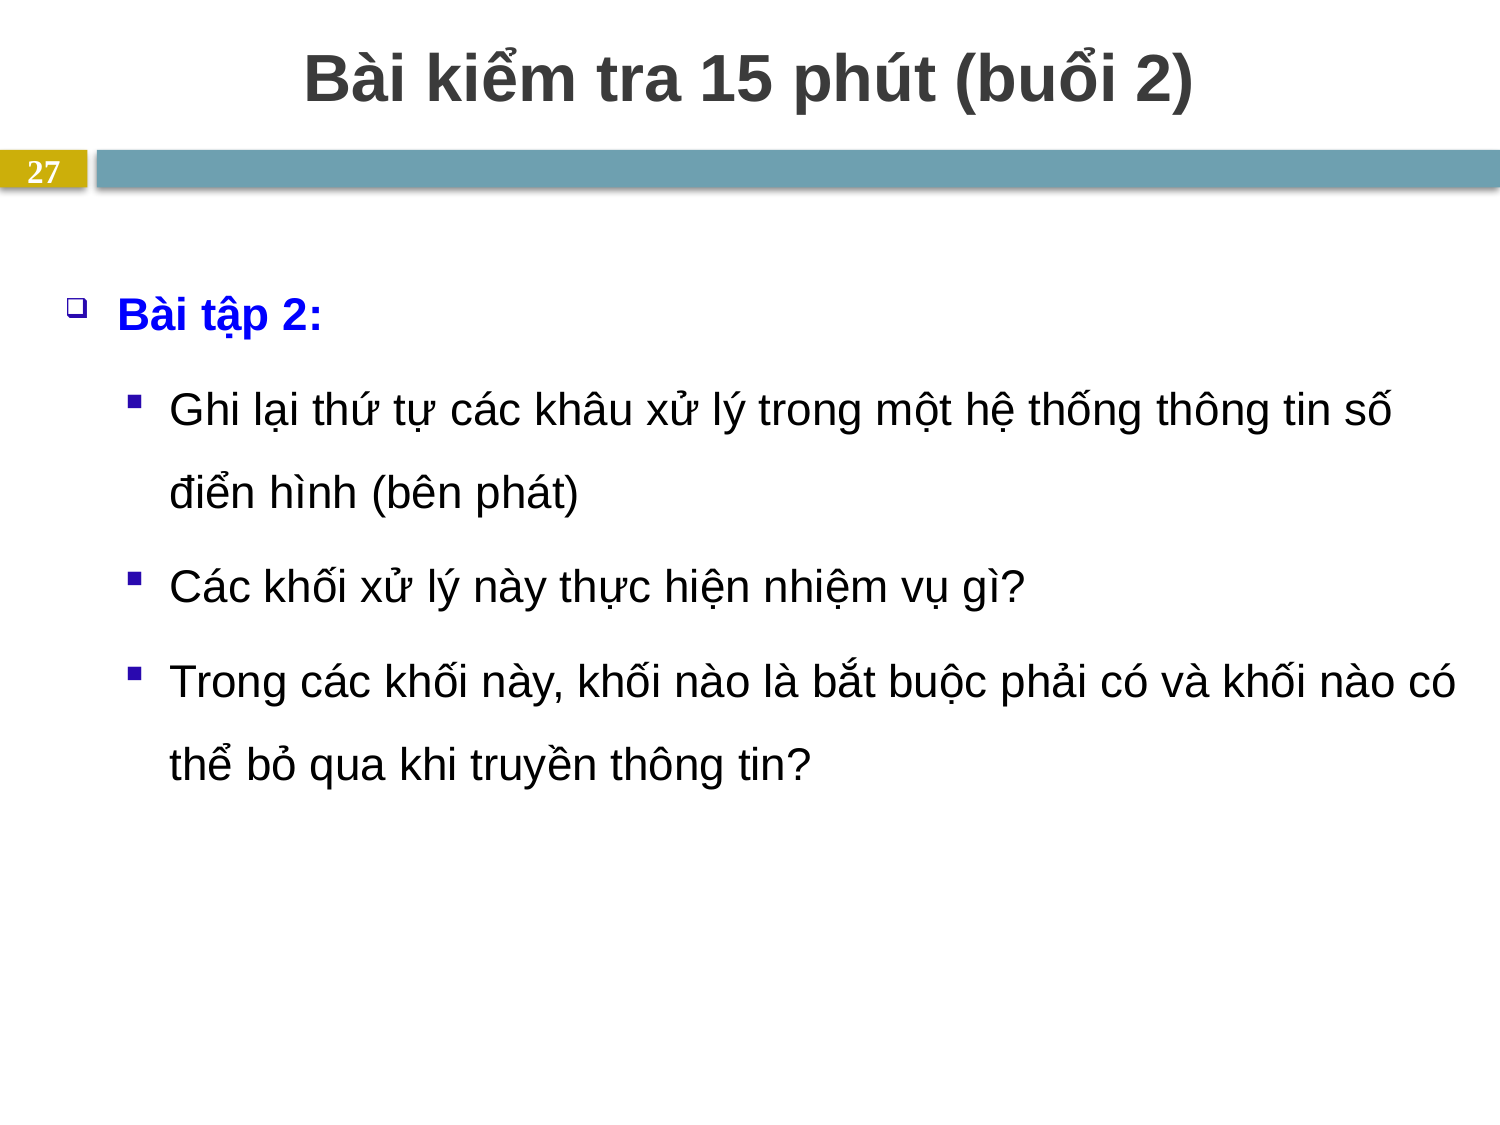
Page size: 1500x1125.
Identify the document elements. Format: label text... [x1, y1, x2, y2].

title Bài kiểm tra 15 phút (buổi 2) [0, 12, 1500, 138]
slide_number 27 [0, 149, 88, 191]
list Bài tập 2: Ghi lại thứ tự các khâu xử lý trong một hệ thống thông tin số điển hình (bên phát) Các khối xử lý này thực hiện nhiệm vụ gì? Trong các khối này, khối nào là bắt buộc phải có và khối nào có thể bỏ qua khi truyền thông tin? [50, 249, 1475, 800]
